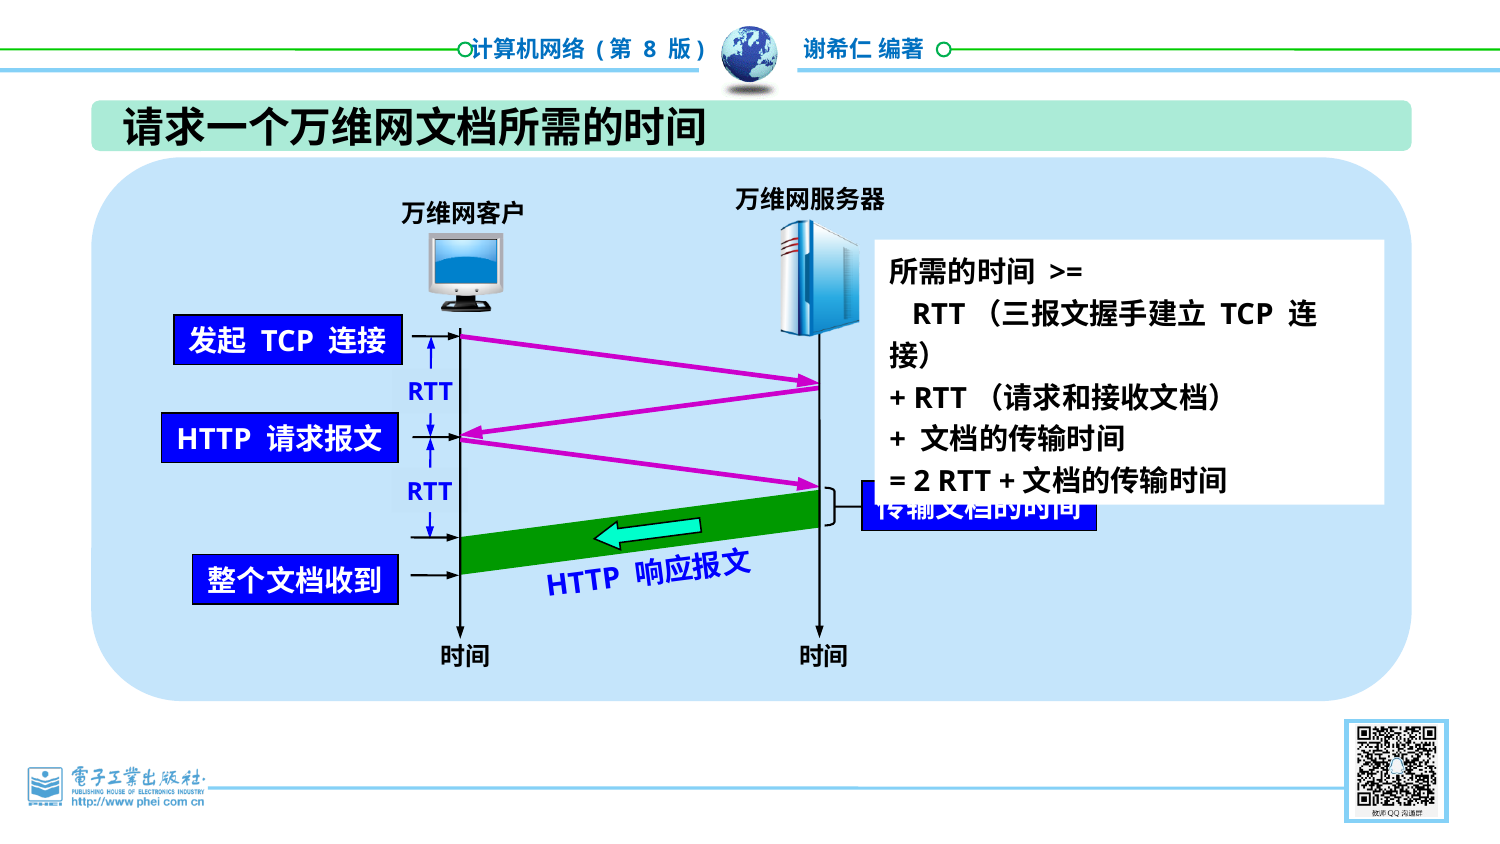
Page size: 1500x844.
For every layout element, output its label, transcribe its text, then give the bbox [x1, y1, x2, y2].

text_box HTTP 响应报文 [527, 532, 769, 612]
text_box 整个文档收到 [192, 554, 398, 605]
text_box 所需的时间 >= RTT（三报文握手建立 TCP 连接） + RTT（请求和接收文档） + 文档的传输时间 = 2 RTT +文档的传输时间 [874, 239, 1385, 505]
text_box 万维网服务器 [720, 182, 901, 221]
picture [776, 218, 862, 337]
text_box [456, 440, 465, 632]
text_box HTTP 请求报文 [161, 412, 399, 463]
text_box [460, 439, 819, 491]
text_box 请求一个万维网文档所需的时间 [108, 93, 723, 159]
text_box 传输文档的时间 [862, 481, 1097, 531]
text_box RTT [461, 368, 469, 414]
text_box 发起 TCP 连接 [173, 315, 402, 365]
text_box [723, 100, 1412, 151]
picture [1355, 724, 1438, 817]
text_box 万维网客户 [386, 190, 542, 235]
text_box RTT [392, 368, 460, 414]
text_box [410, 533, 459, 542]
picture [23, 764, 208, 809]
text_box 时间 [784, 632, 865, 678]
text_box [458, 387, 819, 439]
text_box RTT [461, 467, 468, 513]
text_box [410, 571, 459, 580]
picture [719, 24, 779, 100]
text_box [426, 414, 435, 436]
text_box [815, 346, 824, 632]
text_box [411, 332, 461, 341]
text_box [426, 337, 436, 368]
picture [423, 228, 509, 315]
text_box [89, 155, 1414, 704]
text_box [824, 487, 835, 526]
text_box [461, 336, 819, 387]
text_box [426, 438, 435, 467]
text_box 时间 [426, 632, 506, 678]
text_box [91, 100, 108, 152]
text_box [412, 432, 461, 442]
text_box RTT [391, 467, 460, 513]
text_box [461, 489, 819, 575]
text_box [425, 513, 435, 537]
text_box [594, 517, 702, 550]
